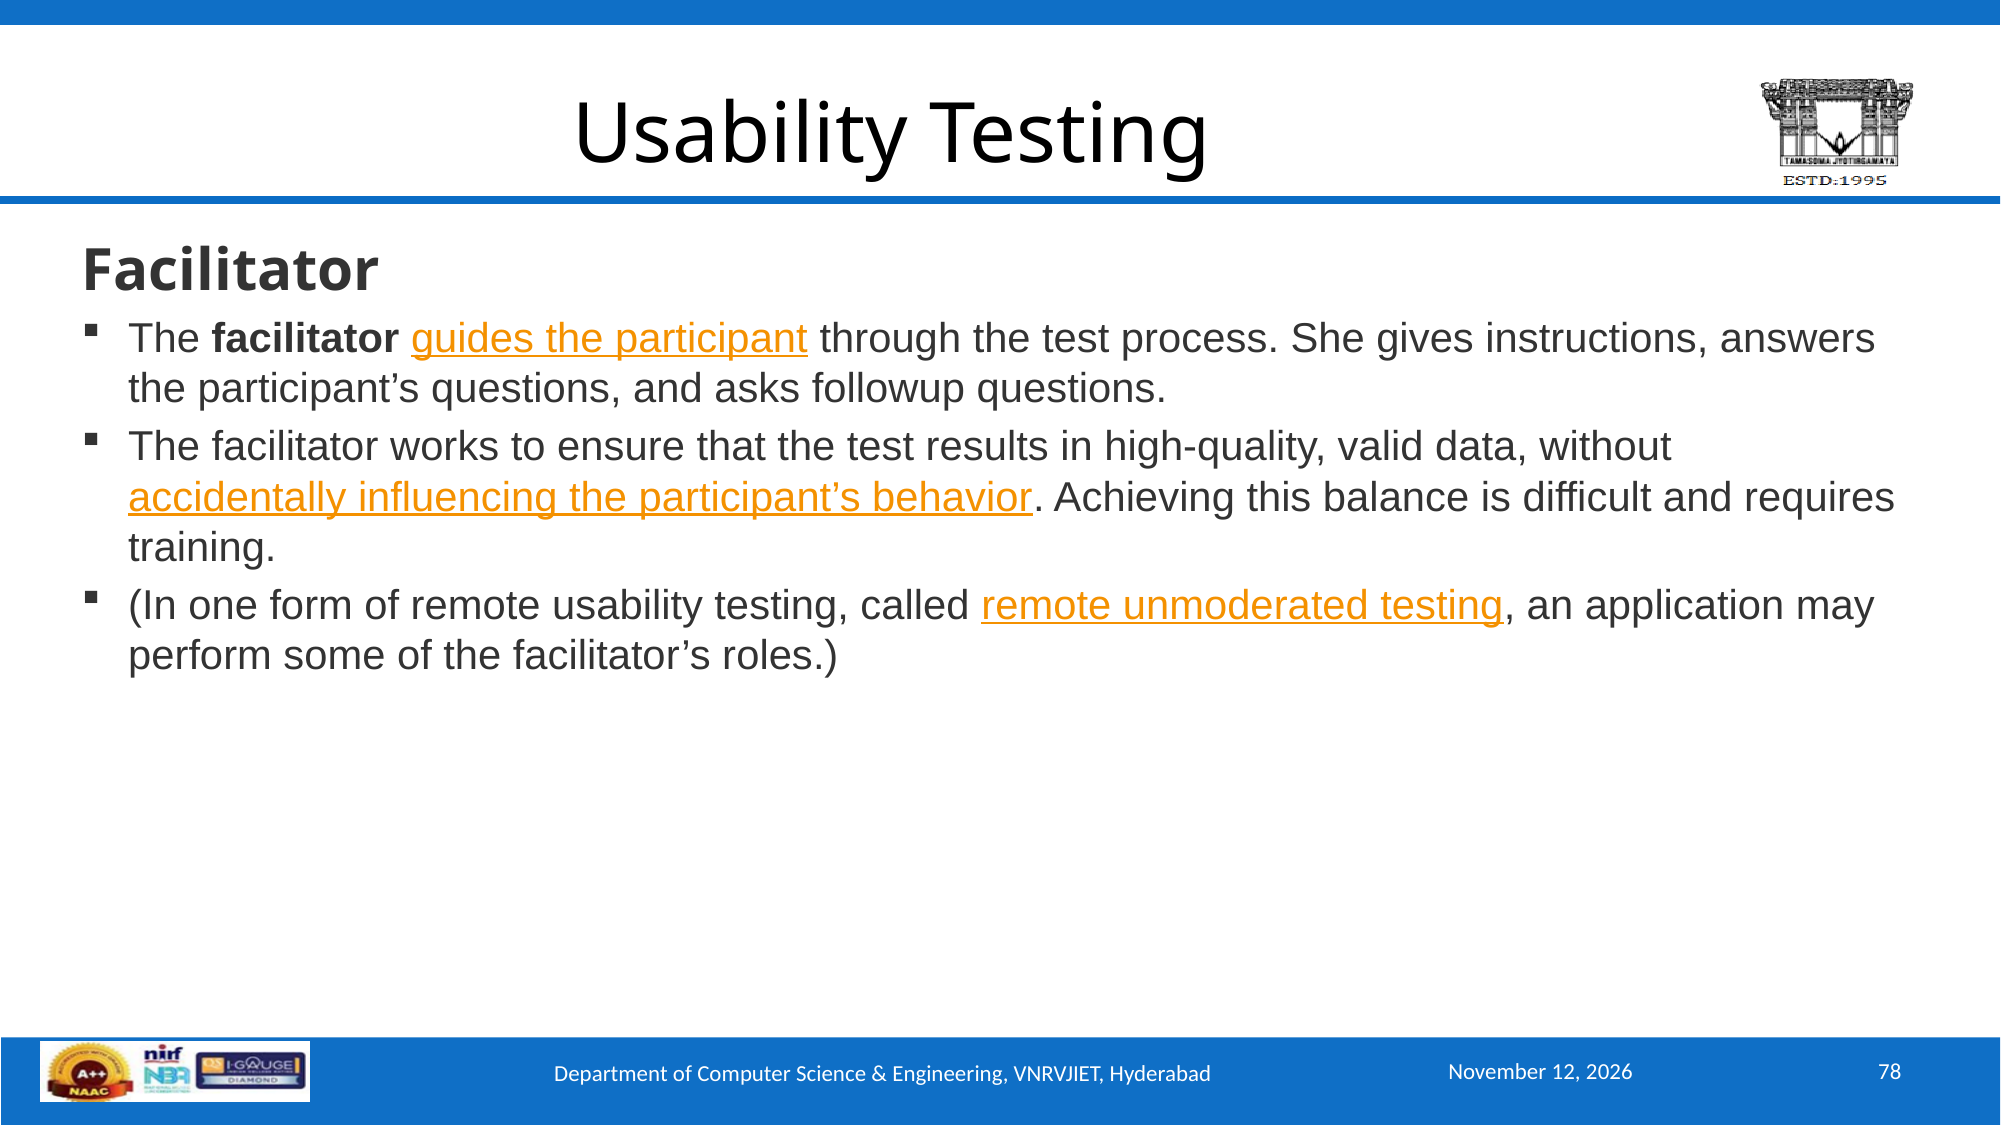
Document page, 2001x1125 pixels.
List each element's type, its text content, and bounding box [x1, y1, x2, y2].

title Usability Testing [33, 57, 1750, 200]
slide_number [1433, 1040, 1734, 1100]
list Facilitator The facilitator guides the participant through the test process. She gives instructions, answers the participant’s questions, and asks followup questions. The facilitator works to ensure that the test results in high-quality, valid data, without accidentally influencing the participant’s behavior. Achieving this balance is difficult and requires training. (In one form of remote usability testing, called remote unmoderated testing, an application may perform some of the facilitator’s roles.) [66, 224, 1917, 1013]
slide_number 78 [1749, 1040, 1917, 1100]
footer Department of Computer Science & Engineering, VNRVJIET, Hyderabad [333, 1041, 1434, 1102]
picture [1750, 70, 1934, 194]
picture [40, 1041, 310, 1102]
